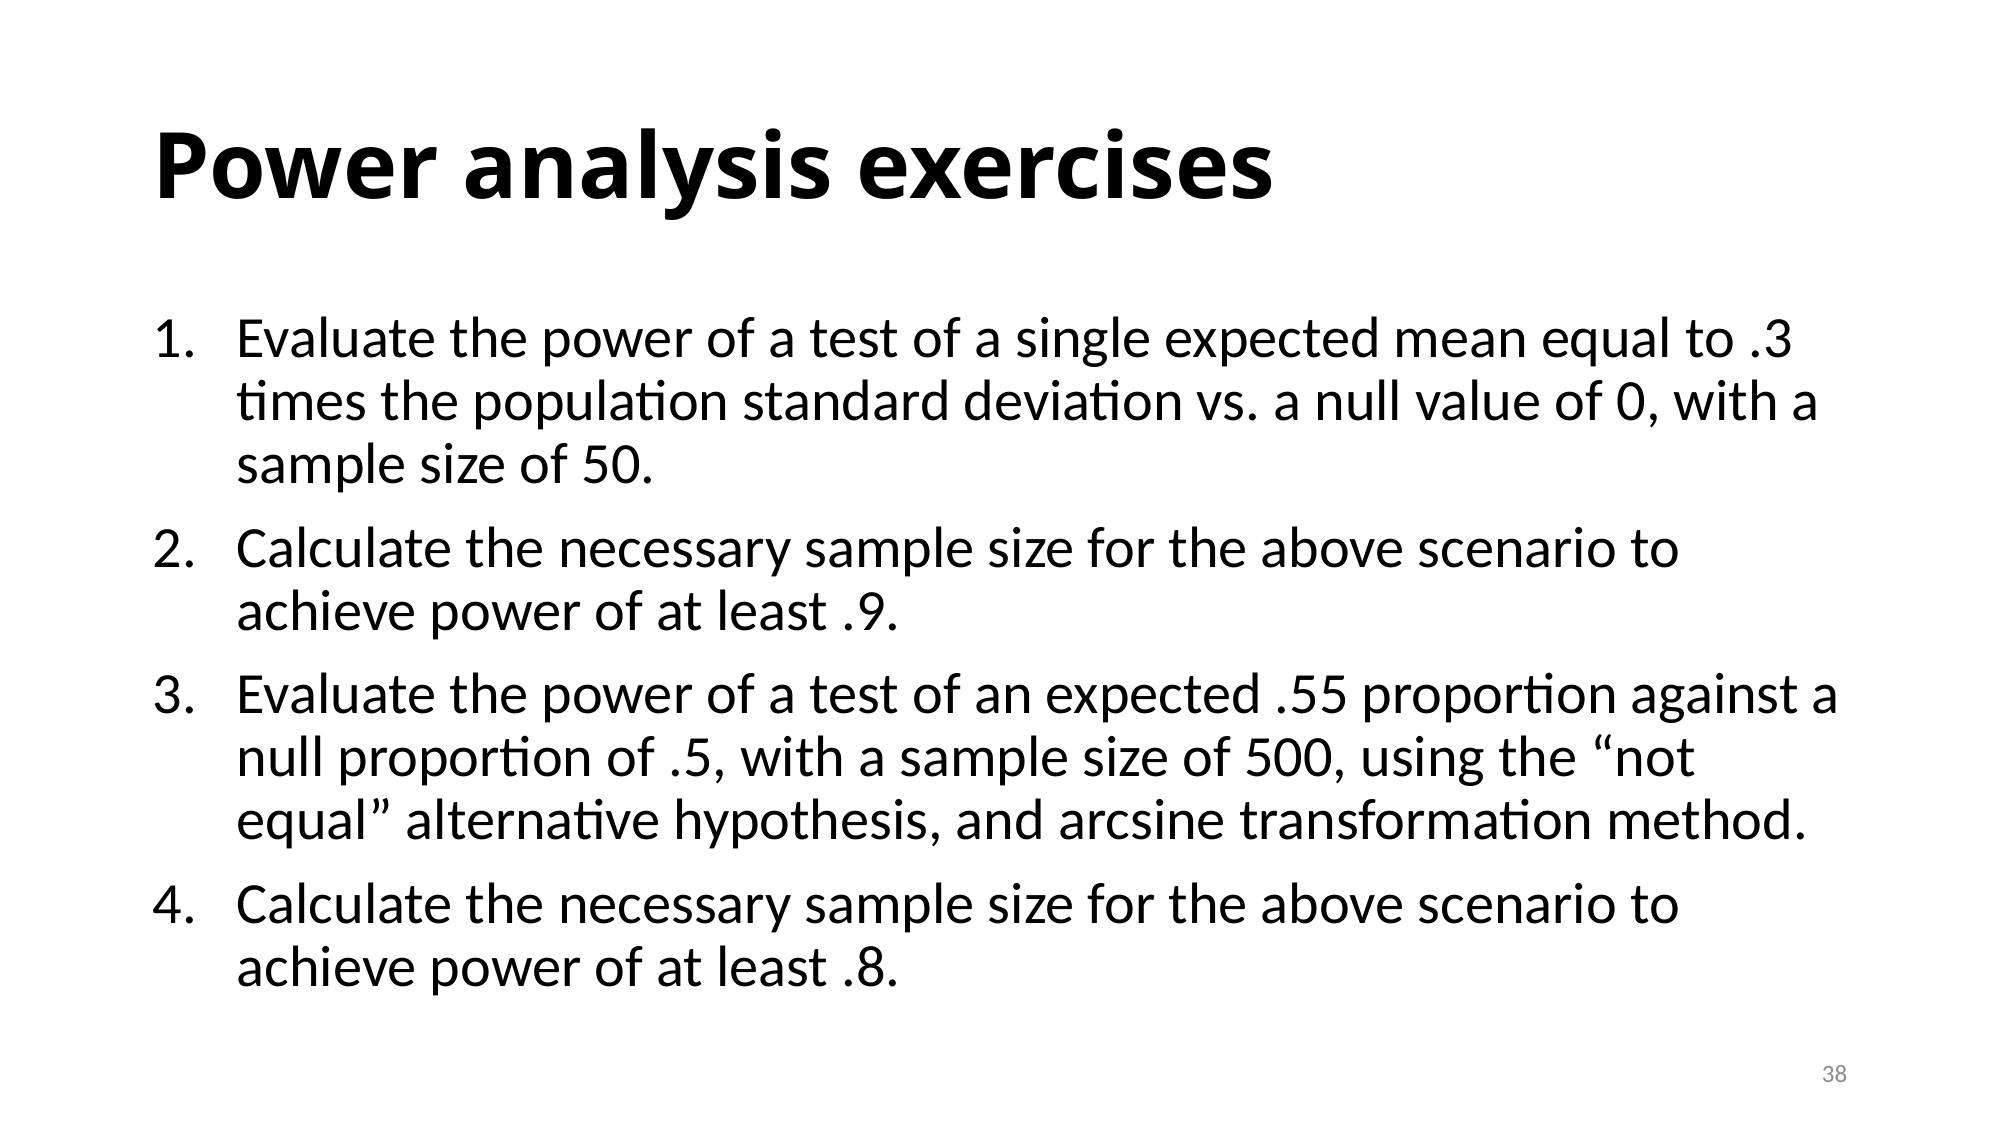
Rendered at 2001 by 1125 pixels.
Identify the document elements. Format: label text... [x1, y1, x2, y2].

slide_number 38 [1412, 1042, 1863, 1103]
list Evaluate the power of a test of a single expected mean equal to .3 times the population standard deviation vs. a null value of 0, with a sample size of 50. Calculate the necessary sample size for the above scenario to achieve power of at least .9. Evaluate the power of a test of an expected .55 proportion against a null proportion of .5, with a sample size of 500, using the “not equal” alternative hypothesis, and arcsine transformation method. Calculate the necessary sample size for the above scenario to achieve power of at least .8. [137, 299, 1863, 1014]
title Power analysis exercises [137, 59, 1863, 278]
